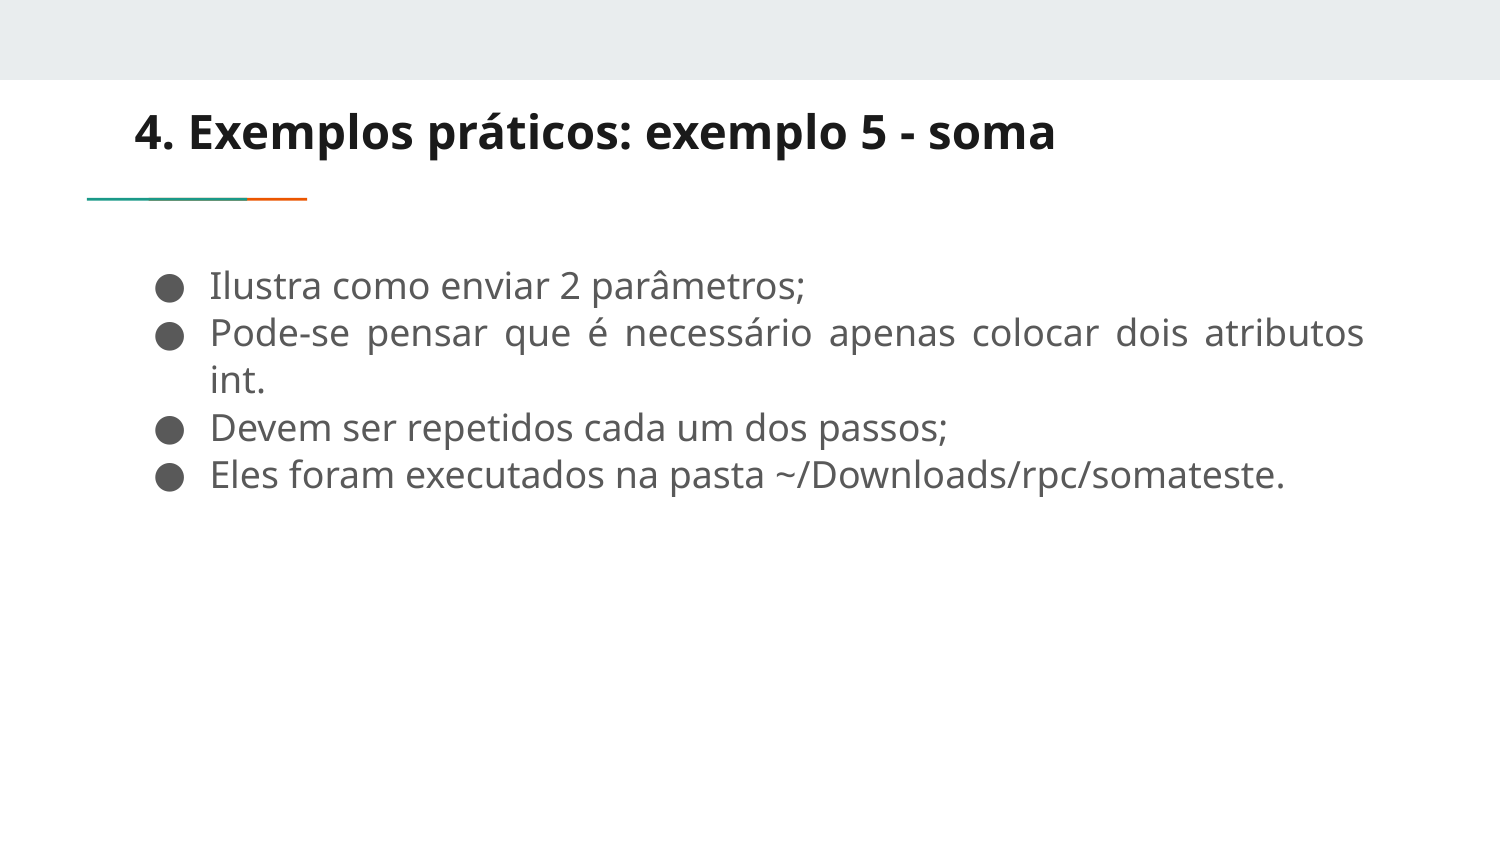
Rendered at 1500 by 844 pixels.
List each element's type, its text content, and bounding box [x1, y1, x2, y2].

list Ilustra como enviar 2 parâmetros; Pode-se pensar que é necessário apenas colocar dois atributos int. Devem ser repetidos cada um dos passos; Eles foram executados na pasta ~/Downloads/rpc/somateste. [119, 244, 1381, 422]
title 4. Exemplos práticos: exemplo 5 - soma [119, 87, 1381, 175]
